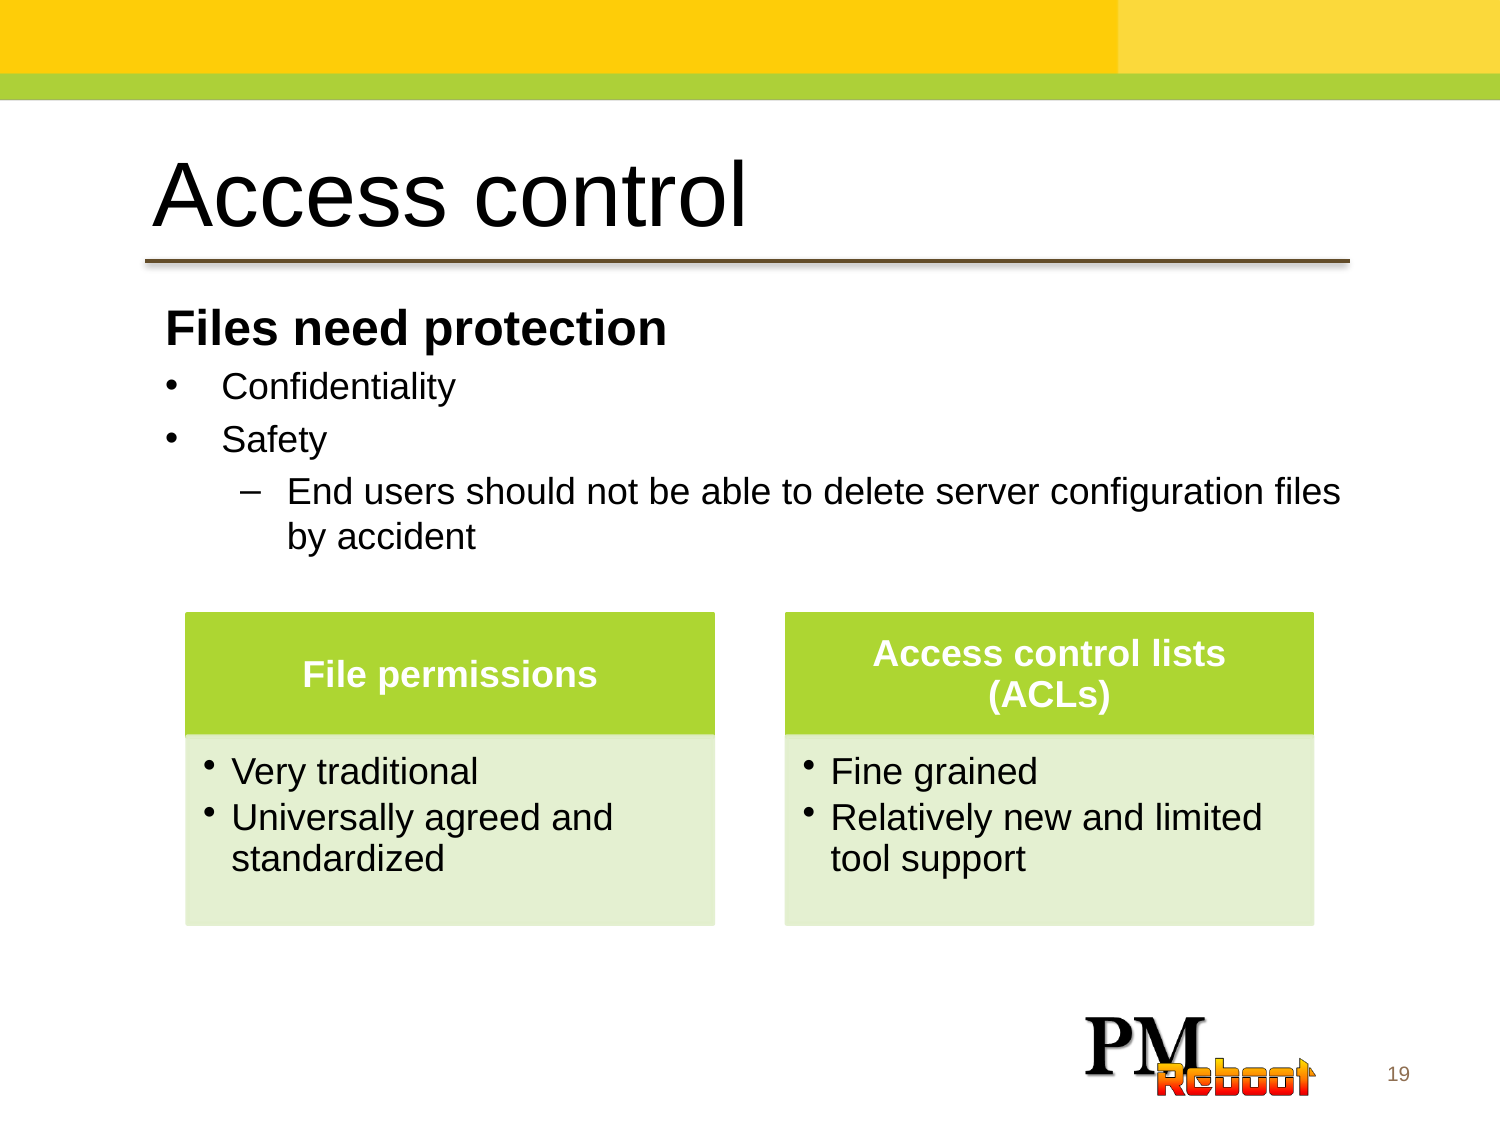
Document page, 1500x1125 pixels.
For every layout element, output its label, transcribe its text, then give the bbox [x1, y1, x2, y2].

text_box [187, 612, 1313, 926]
picture [0, 0, 1500, 1125]
slide_number 19 [1074, 1042, 1425, 1103]
list Files need protection Confidentiality Safety End users should not be able to delete server configuration files by accident [150, 287, 1363, 881]
title Access control [137, 125, 1003, 255]
